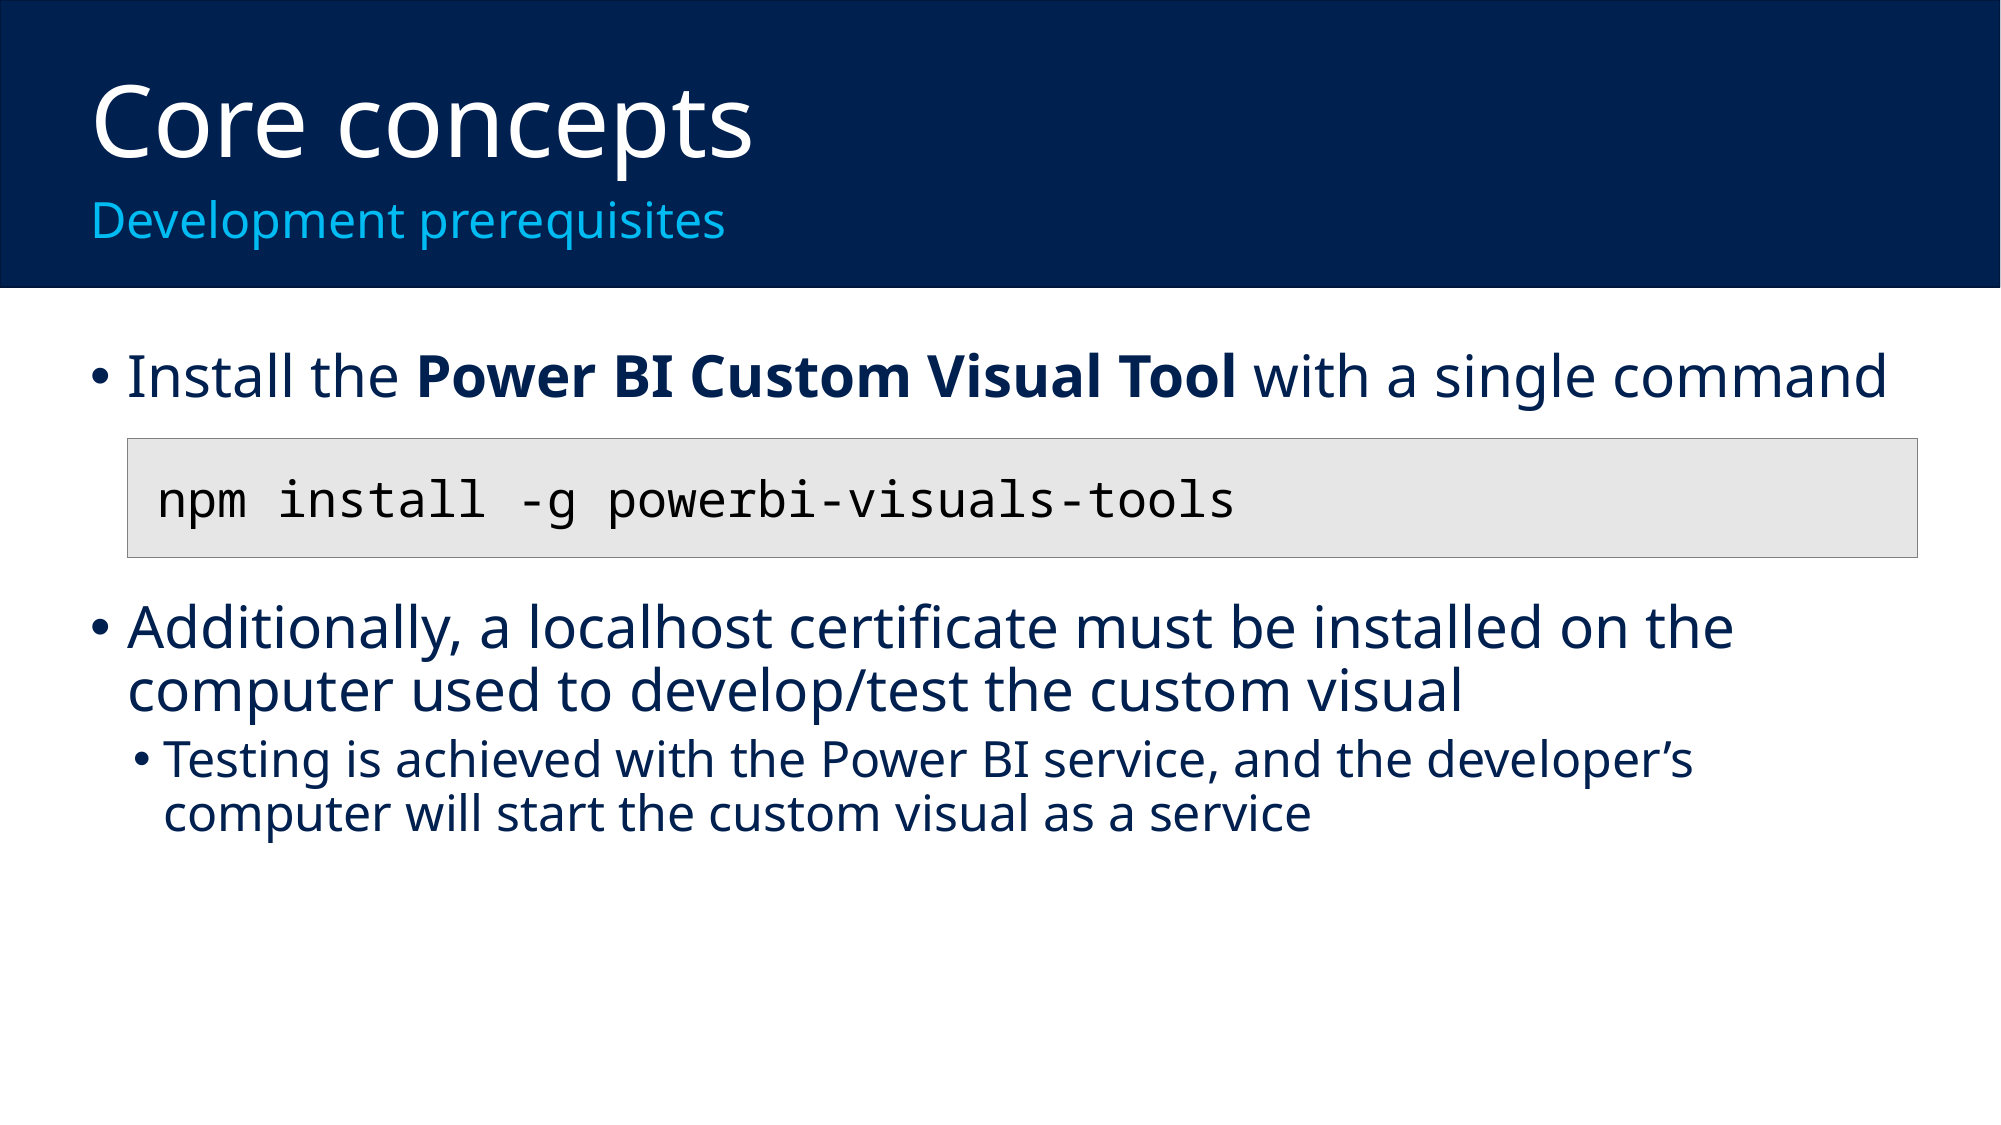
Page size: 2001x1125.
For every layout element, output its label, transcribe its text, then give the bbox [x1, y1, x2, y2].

list Install the Power BI Custom Visual Tool with a single command Additionally, a localhost certificate must be installed on the computer used to develop/test the custom visual Testing is achieved with the Power BI service, and the developer’s computer will start the custom visual as a service [75, 339, 1918, 1125]
list Core concepts [75, 63, 1918, 188]
text_box npm install -g powerbi-visuals-tools [127, 438, 1918, 558]
list Development prerequisites [75, 188, 1918, 248]
